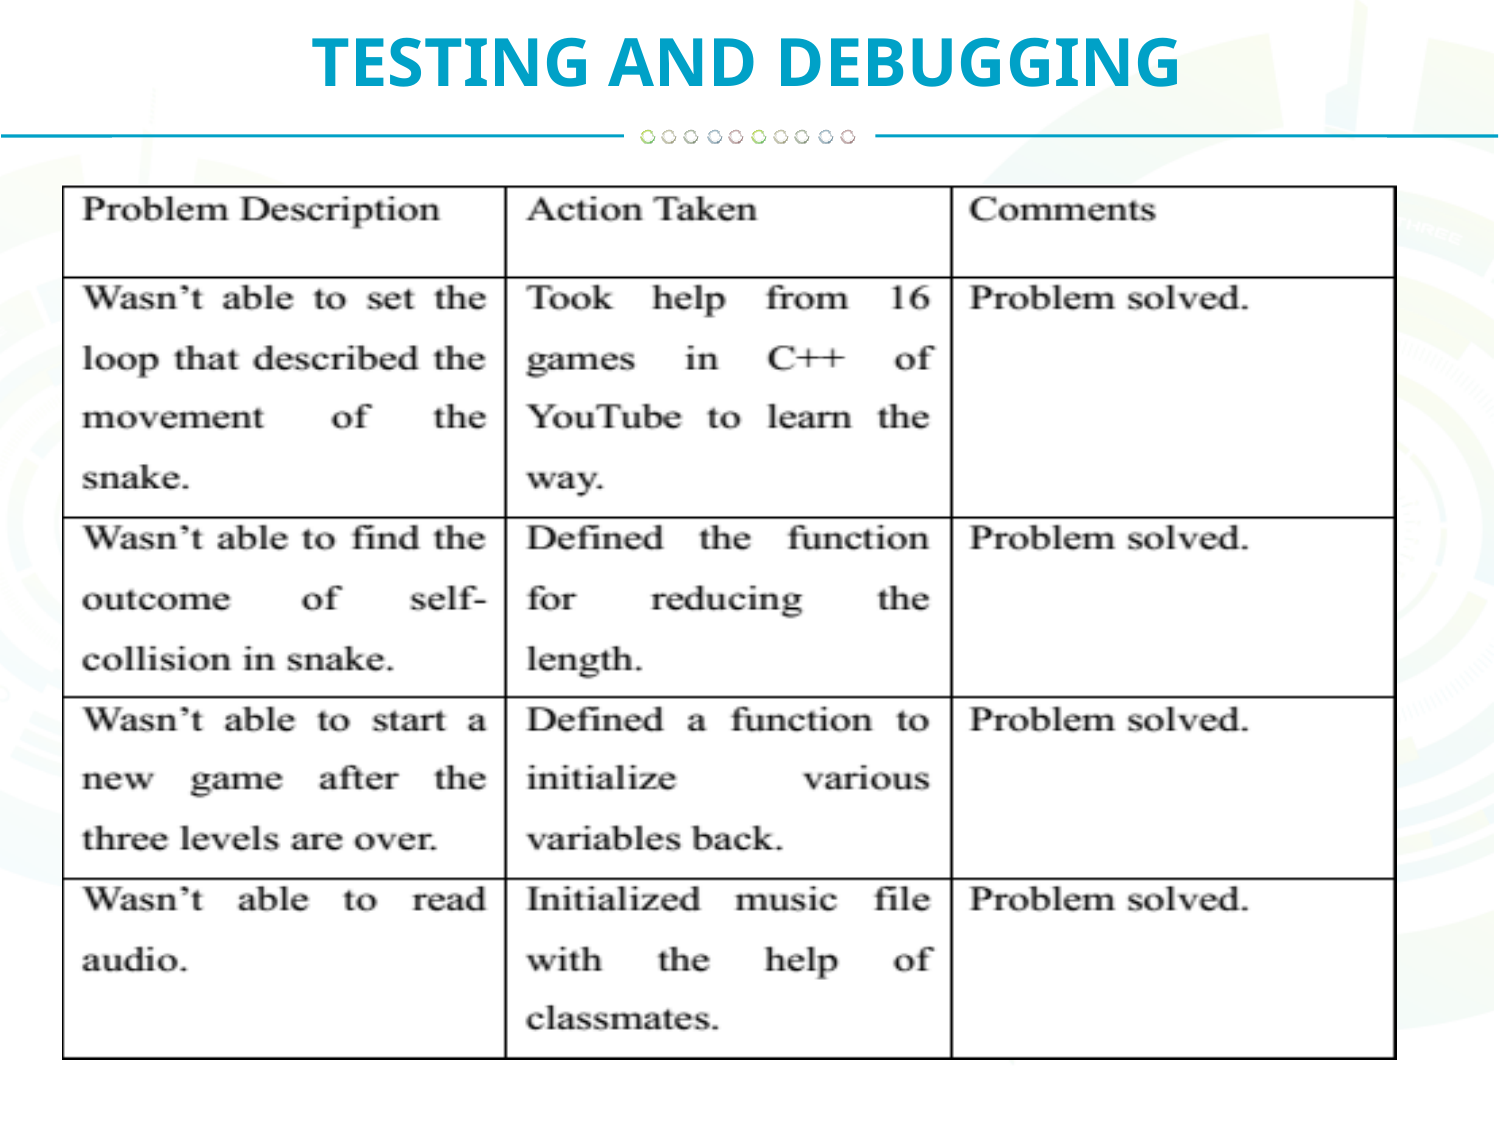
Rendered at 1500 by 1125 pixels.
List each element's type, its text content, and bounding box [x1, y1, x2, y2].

picture [0, 0, 1494, 1125]
text_box TESTING AND DEBUGGING [62, 27, 1433, 109]
